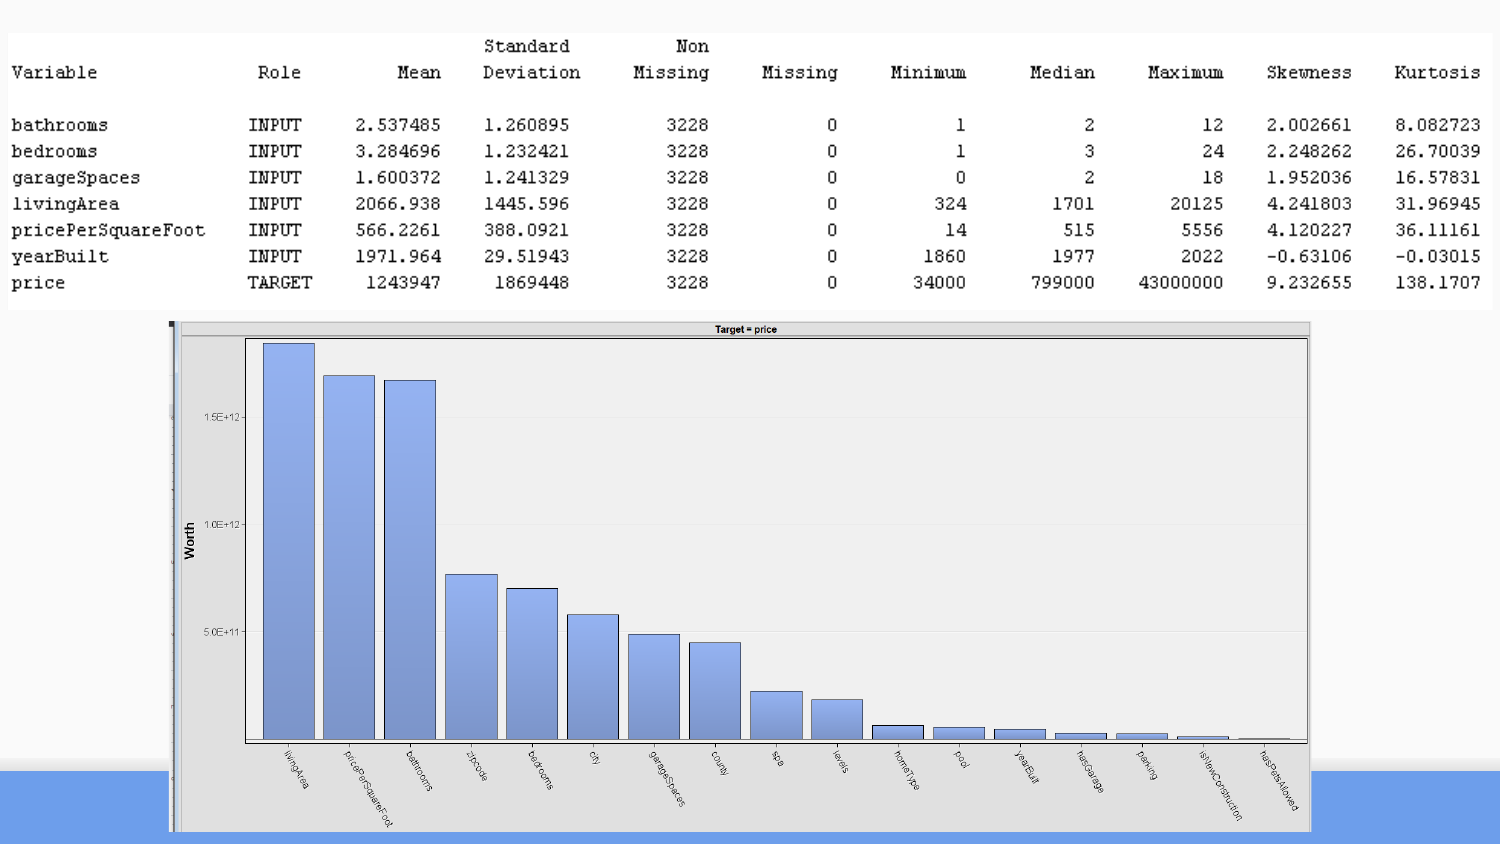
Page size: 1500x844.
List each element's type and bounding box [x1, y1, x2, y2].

picture [6, 33, 1493, 310]
picture [168, 320, 1312, 832]
